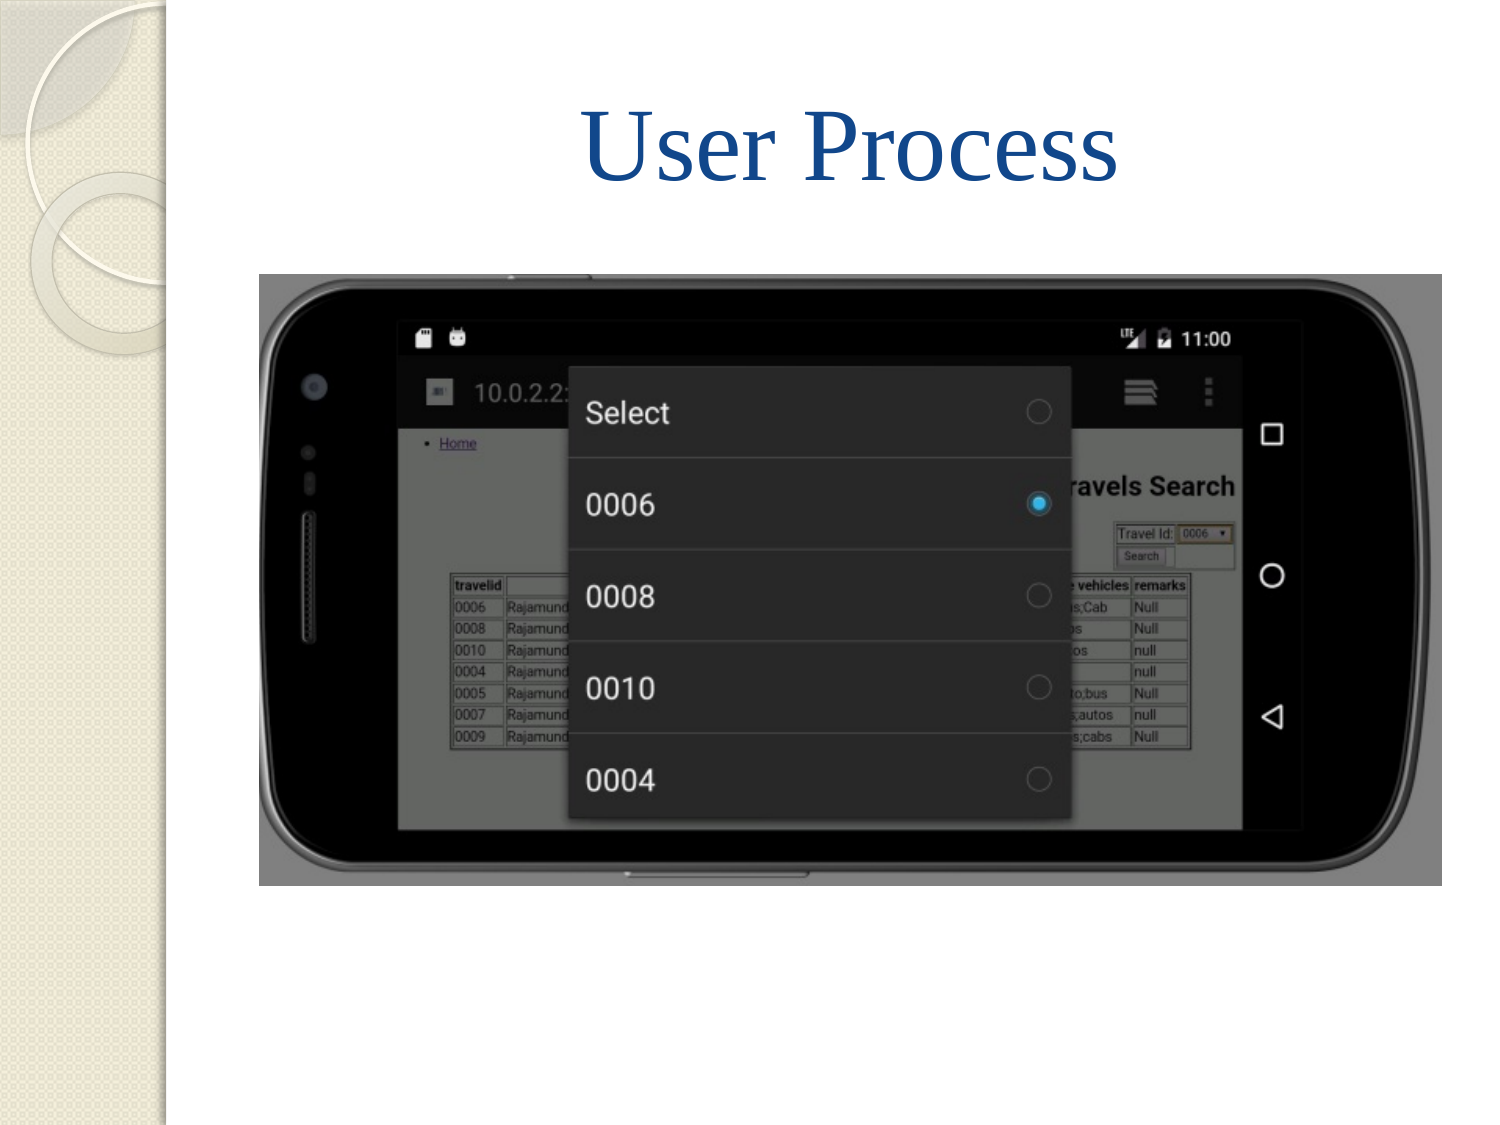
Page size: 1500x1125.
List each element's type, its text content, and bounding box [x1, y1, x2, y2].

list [259, 274, 1442, 887]
title User Process [235, 45, 1466, 233]
